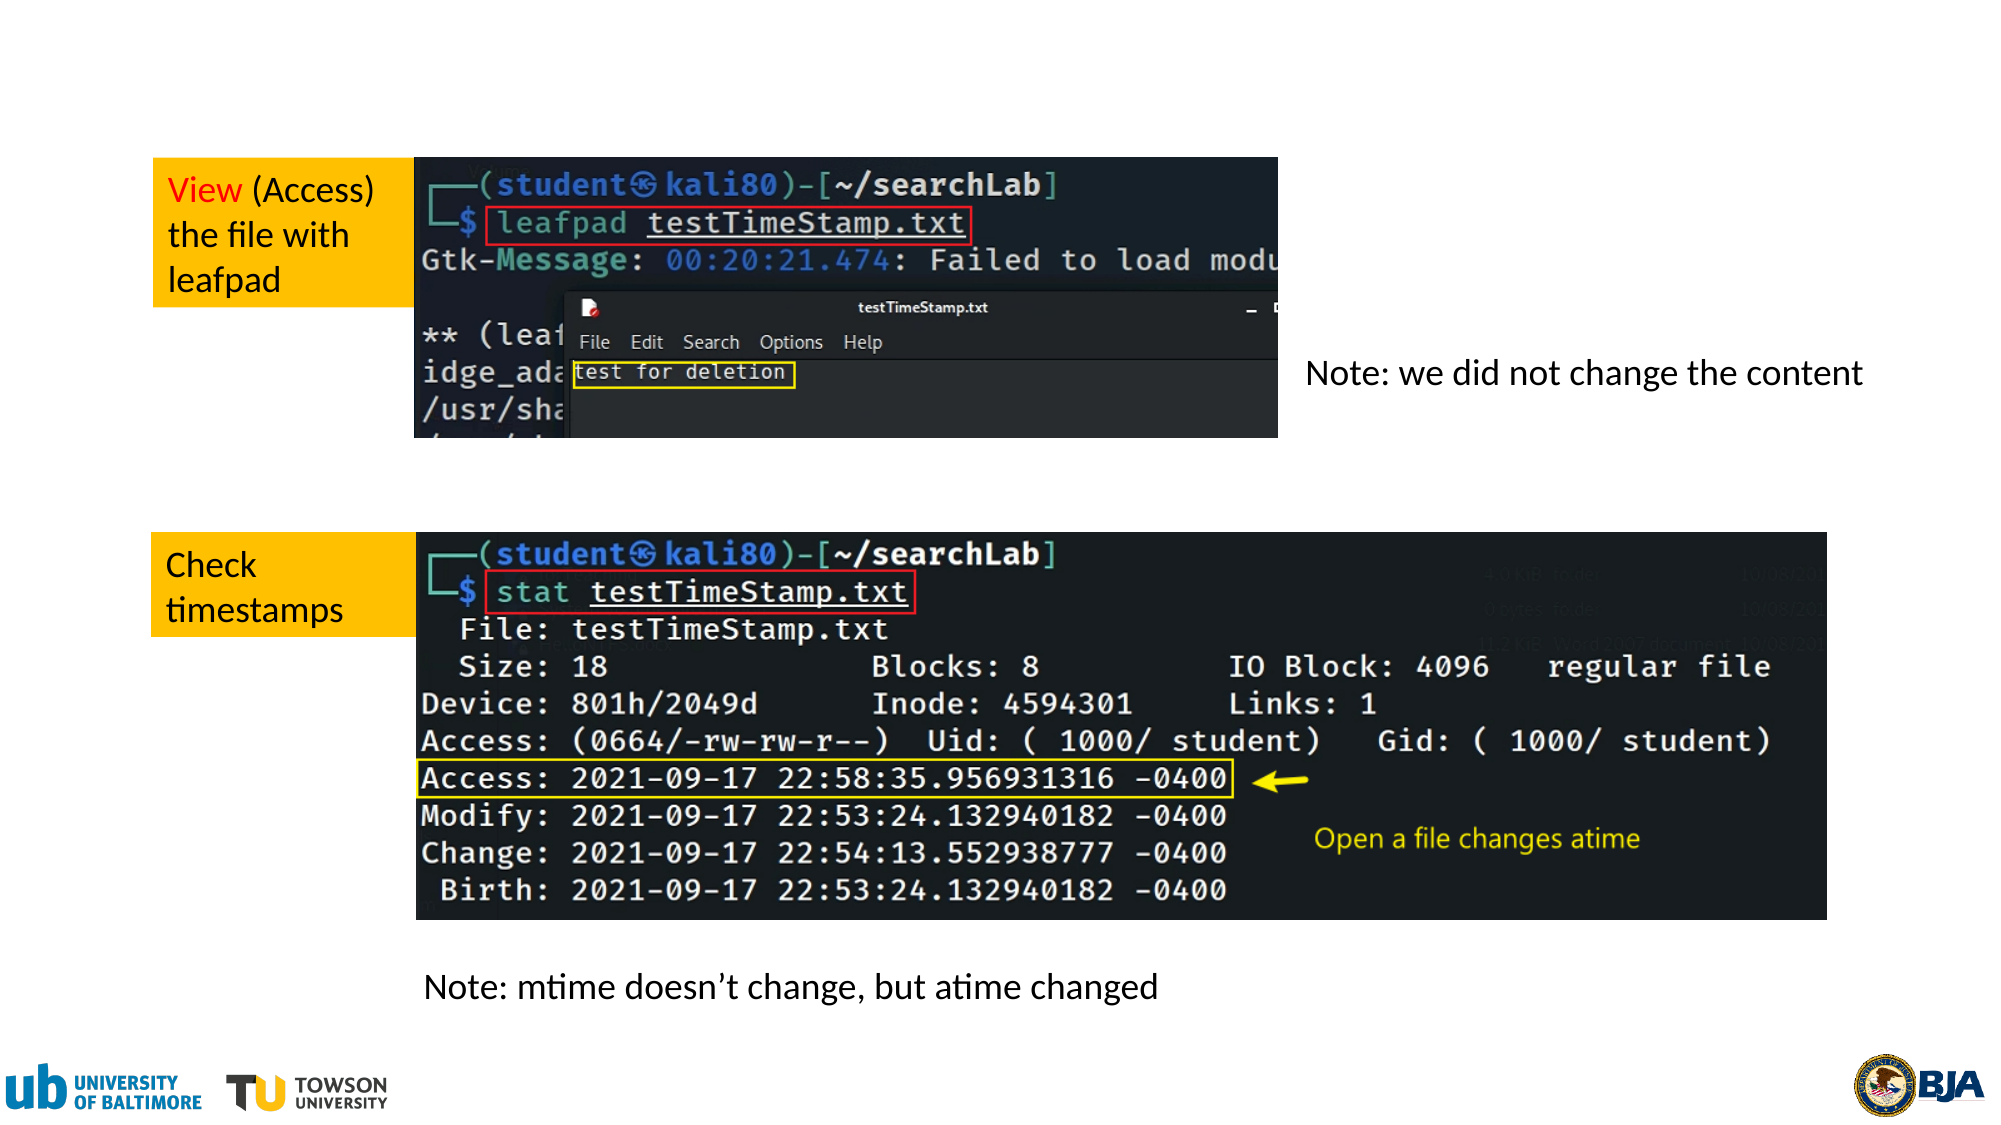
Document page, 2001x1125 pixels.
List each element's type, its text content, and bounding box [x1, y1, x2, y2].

picture [414, 157, 1278, 438]
picture [0, 1031, 407, 1125]
text_box Note: mtime doesn’t change, but atime changed [408, 954, 1175, 1015]
picture [416, 532, 1827, 920]
text_box Note: we did not change the content [1290, 340, 1880, 401]
picture [1854, 1054, 1986, 1117]
text_box Check timestamps [151, 532, 416, 637]
text_box View (Access) the file with leafpad [153, 157, 414, 308]
